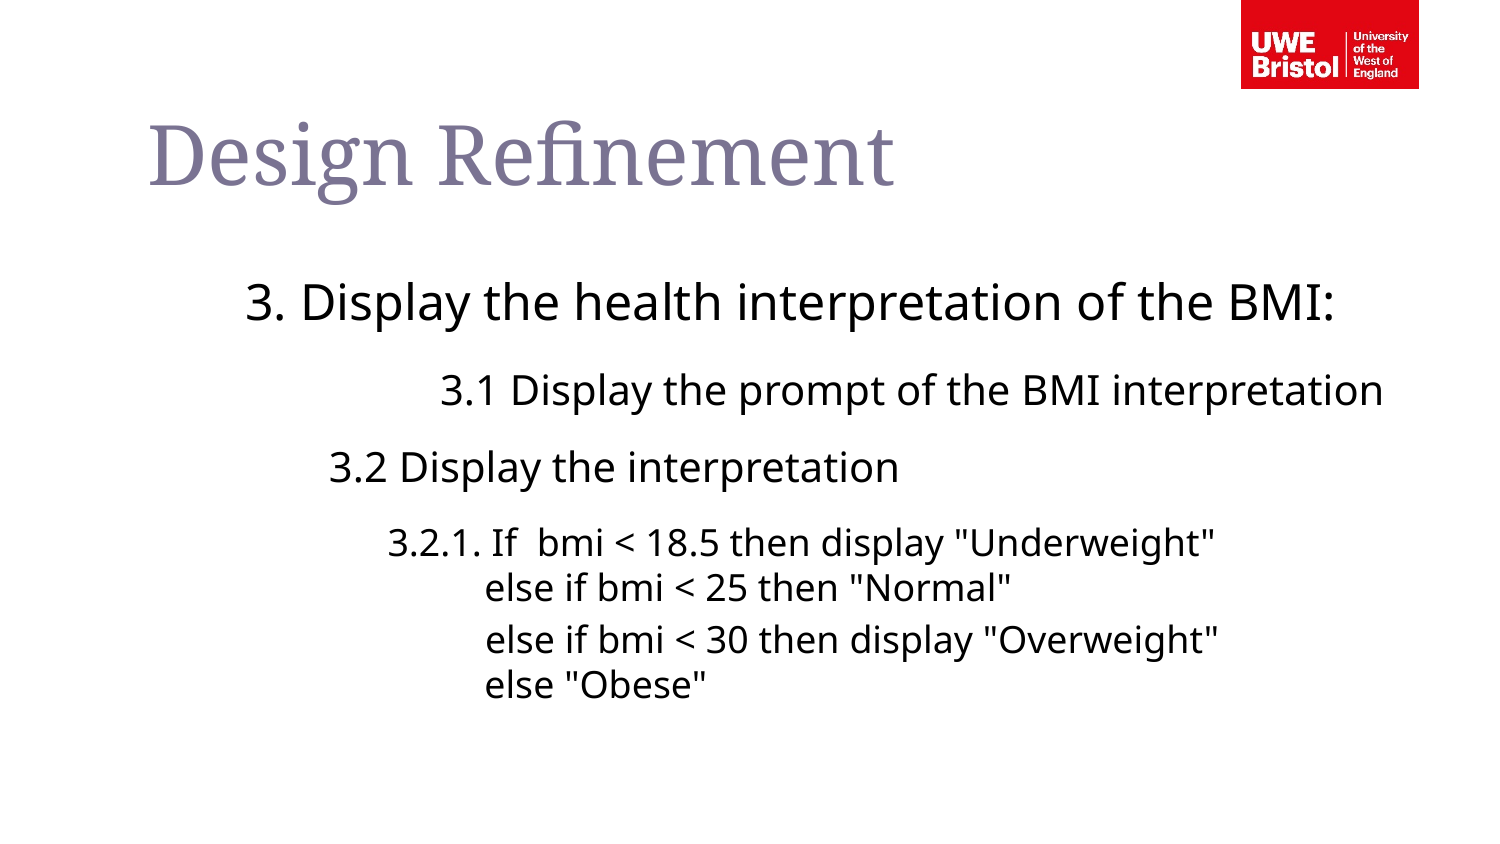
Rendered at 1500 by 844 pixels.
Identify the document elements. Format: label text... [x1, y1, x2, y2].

list 3. Display the health interpretation of the BMI: 3.1 Display the prompt of the BMI interpretation 3.2 Display the interpretation 3.2.1. If bmi < 18.5 then display "Underweight" else if bmi < 25 then "Normal" else if bmi < 30 then display "Overweight" else "Obese" [230, 232, 1483, 792]
list Design Refinement [147, 114, 1242, 195]
picture [1241, 0, 1419, 89]
